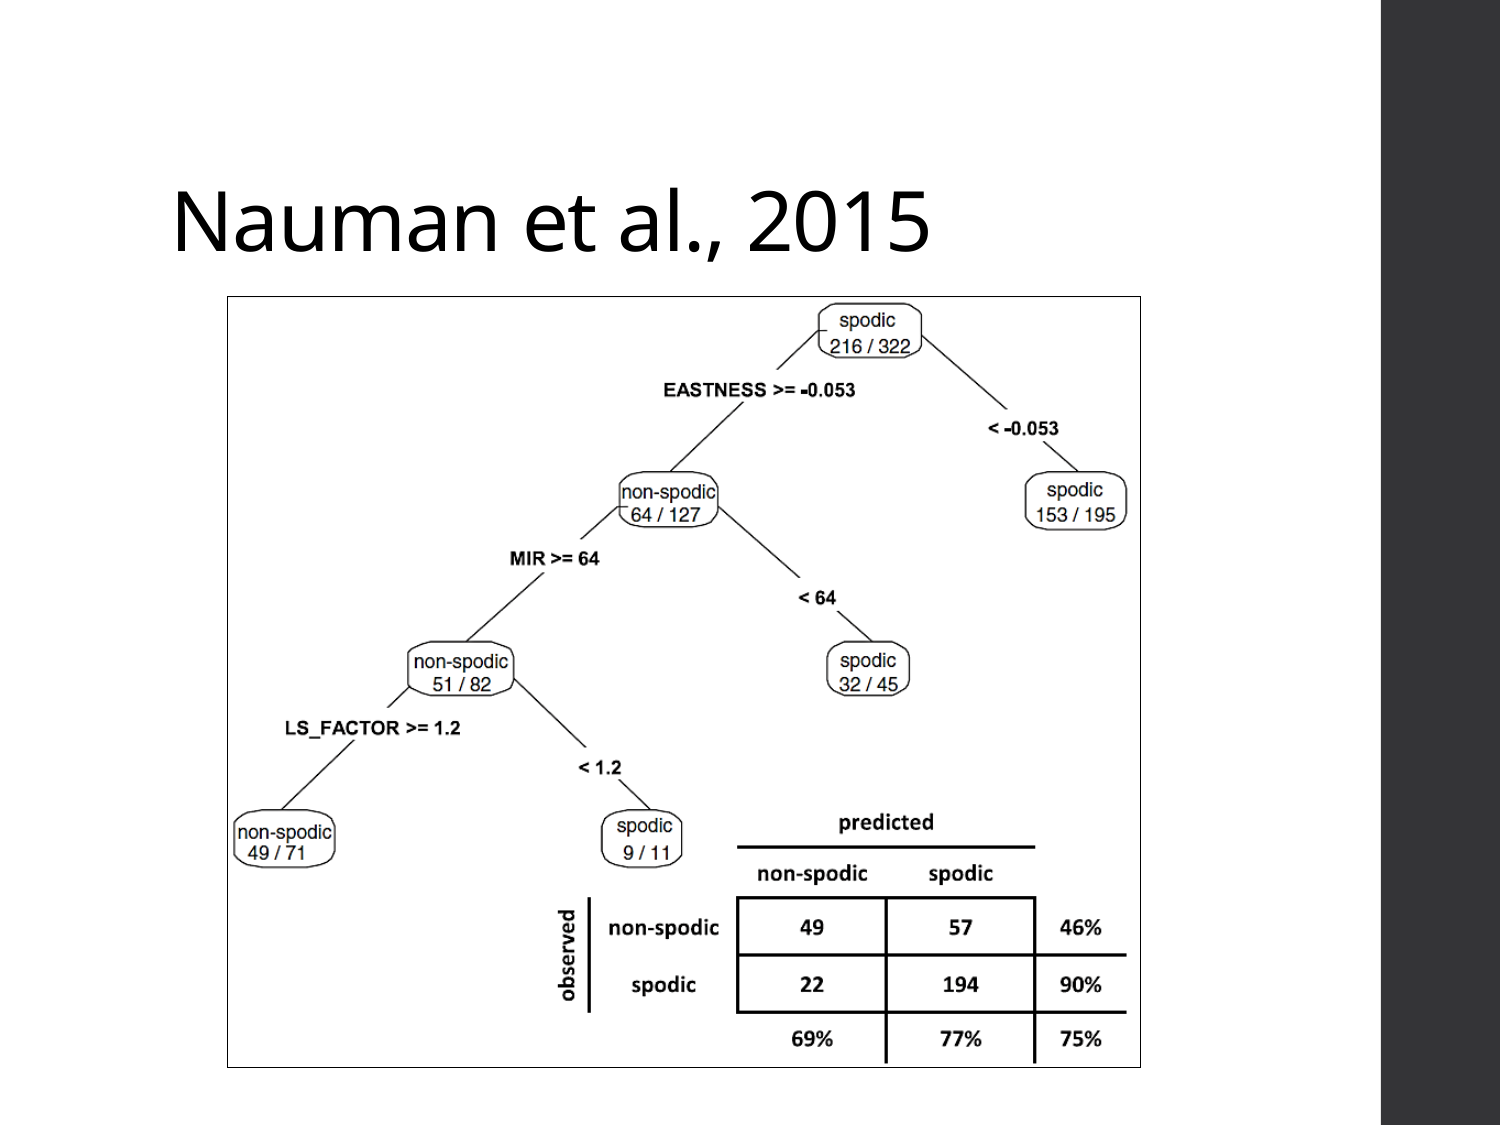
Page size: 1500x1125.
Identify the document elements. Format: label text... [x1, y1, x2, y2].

picture [227, 295, 1141, 1068]
title Nauman et al., 2015 [155, 60, 1348, 278]
